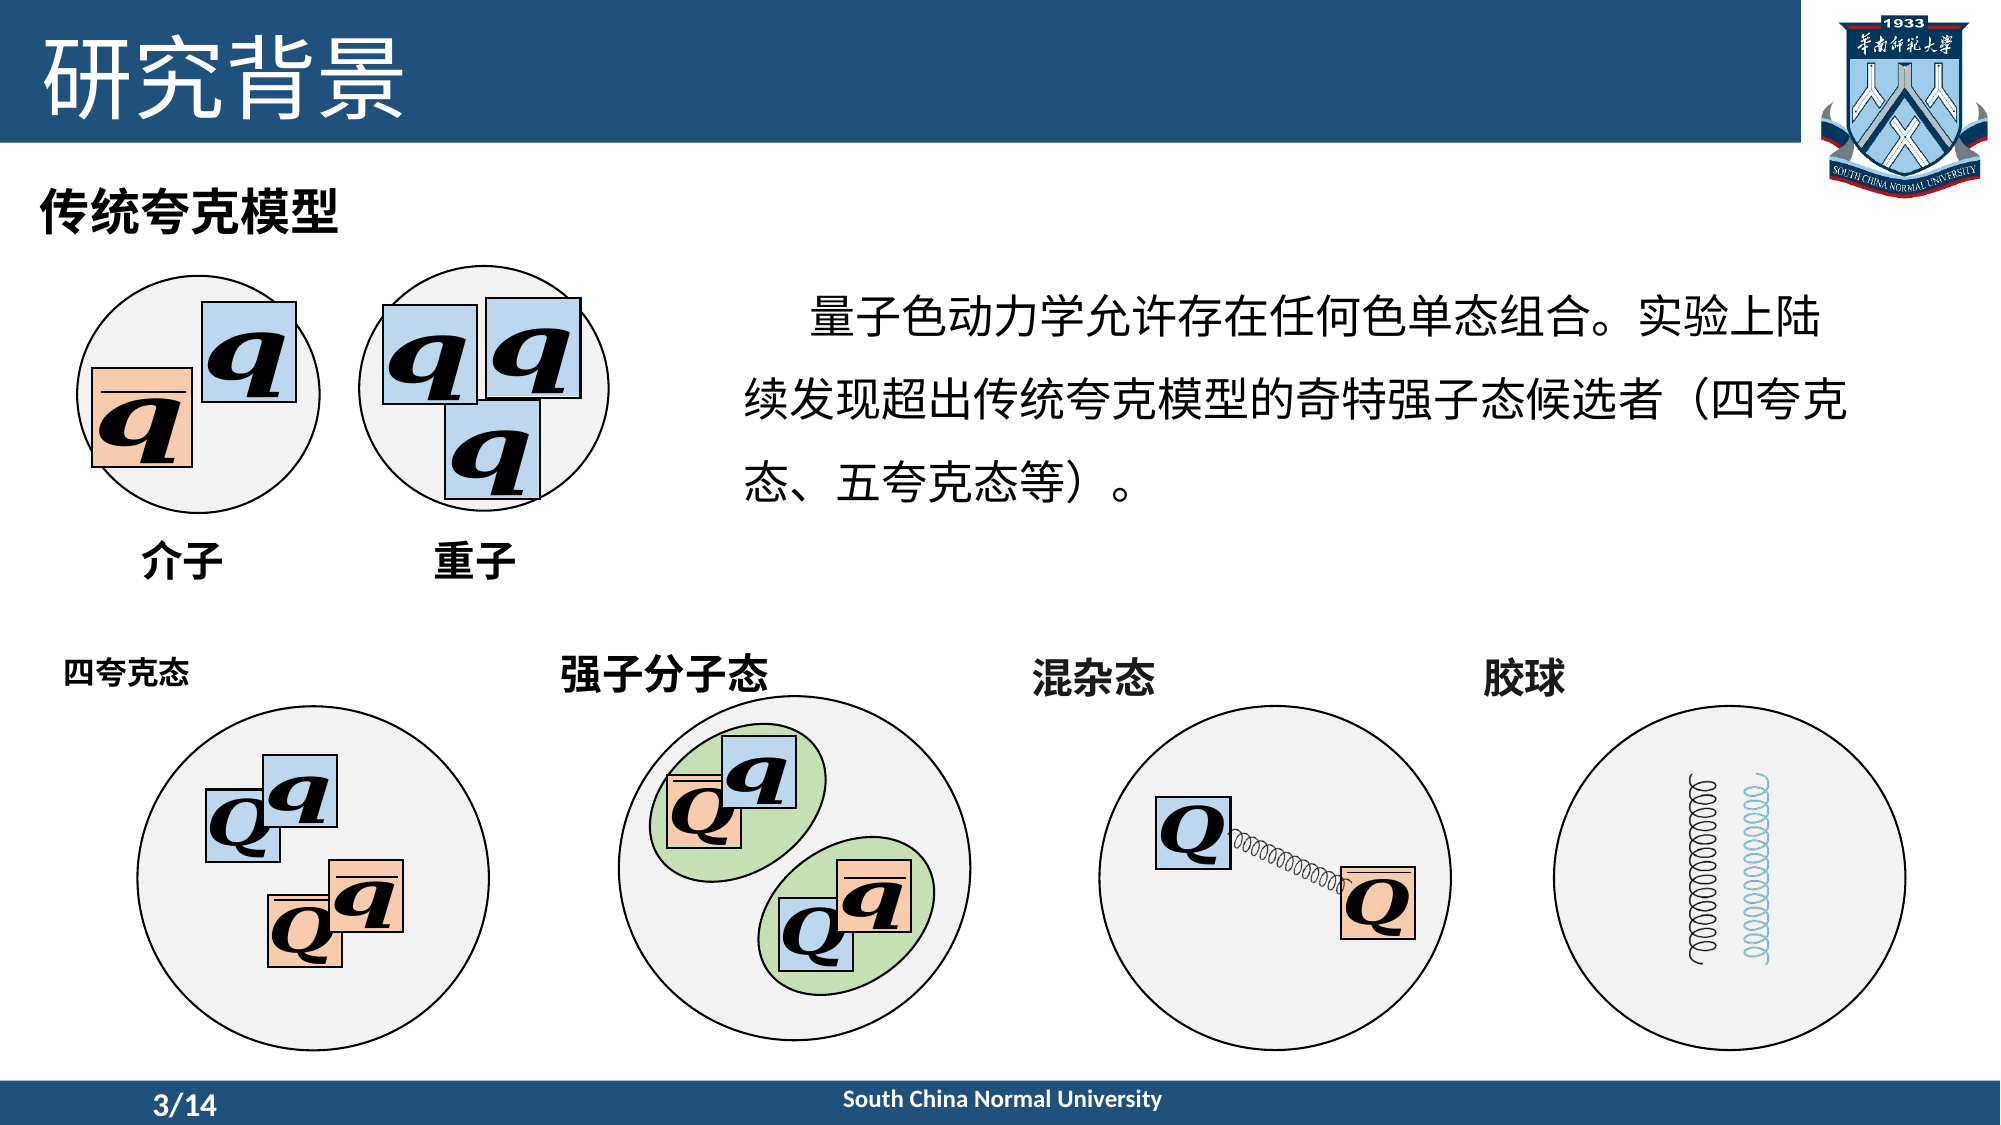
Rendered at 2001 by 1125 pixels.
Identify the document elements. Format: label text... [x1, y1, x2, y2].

text_box 胶球 [1468, 644, 1770, 710]
text_box 介子 重子 [126, 527, 609, 592]
text_box [757, 835, 936, 996]
list 四夸克态 [48, 644, 254, 701]
text_box [1552, 709, 1907, 1052]
text_box [76, 293, 321, 515]
text_box [541, 311, 610, 499]
text_box [392, 264, 569, 399]
picture [1801, 0, 2000, 218]
text_box 强子分子态 [443, 640, 839, 706]
slide_number 3/14 [137, 1072, 588, 1125]
text_box [1098, 710, 1452, 1052]
picture [1597, 760, 1862, 979]
text_box [358, 316, 538, 512]
picture [1213, 819, 1364, 909]
text_box [648, 722, 827, 883]
text_box 传统夸克模型 [25, 172, 370, 293]
footer South China Normal University [802, 1067, 1205, 1125]
text_box [617, 700, 972, 1042]
text_box 研究背景 [26, 25, 601, 130]
text_box 混杂态 [1016, 644, 1318, 710]
text_box [136, 705, 490, 1052]
text_box 量子色动力学允许存在任何色单态组合。实验上陆续发现超出传统夸克模型的奇特强子态候选者（四夸克态、五夸克态等）。 [728, 252, 1880, 585]
